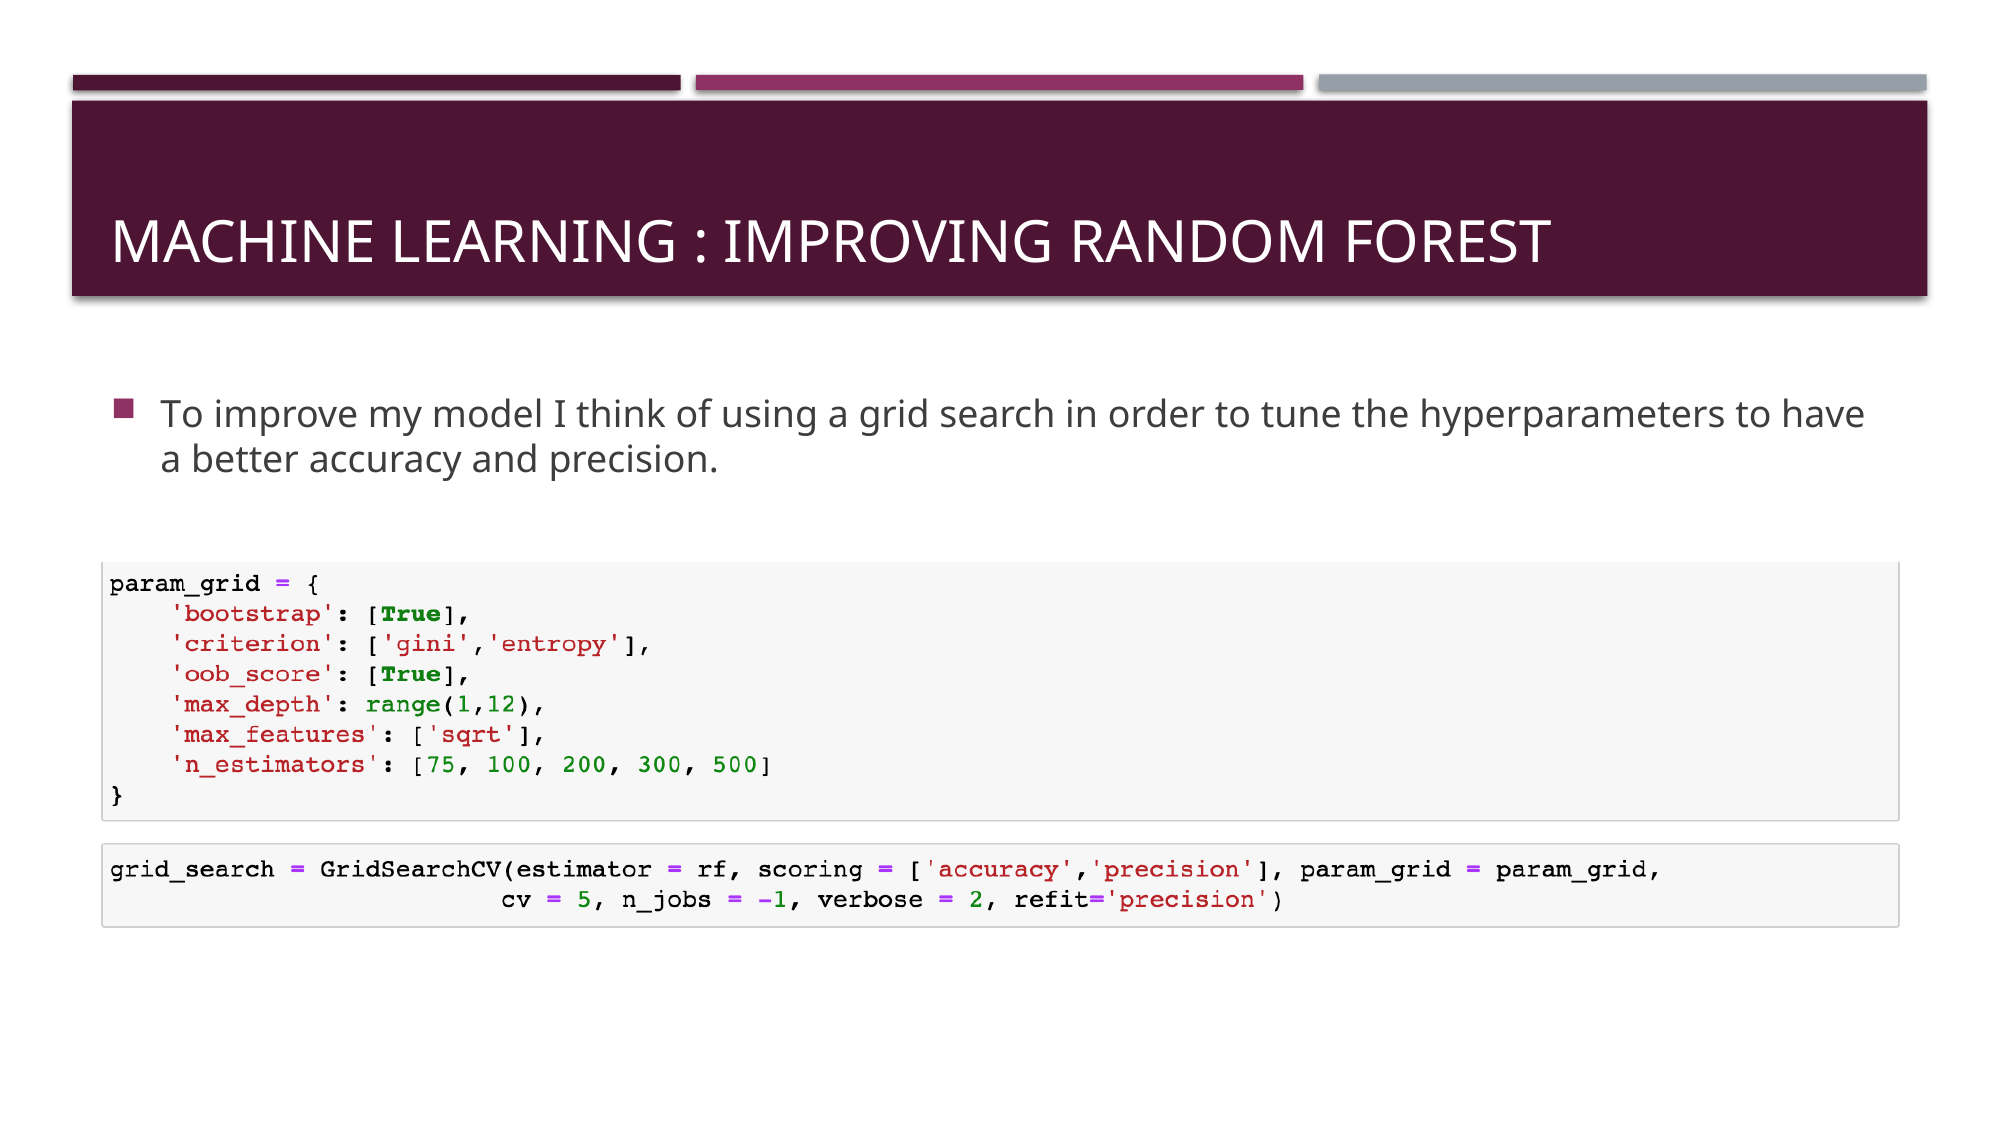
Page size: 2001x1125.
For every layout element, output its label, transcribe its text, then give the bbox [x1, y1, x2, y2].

title Machine Learning : Improving Random Forest [95, 115, 1905, 282]
picture [94, 561, 1906, 931]
list To improve my model I think of using a grid search in order to tune the hyperparameters to have a better accuracy and precision. [95, 307, 1905, 560]
